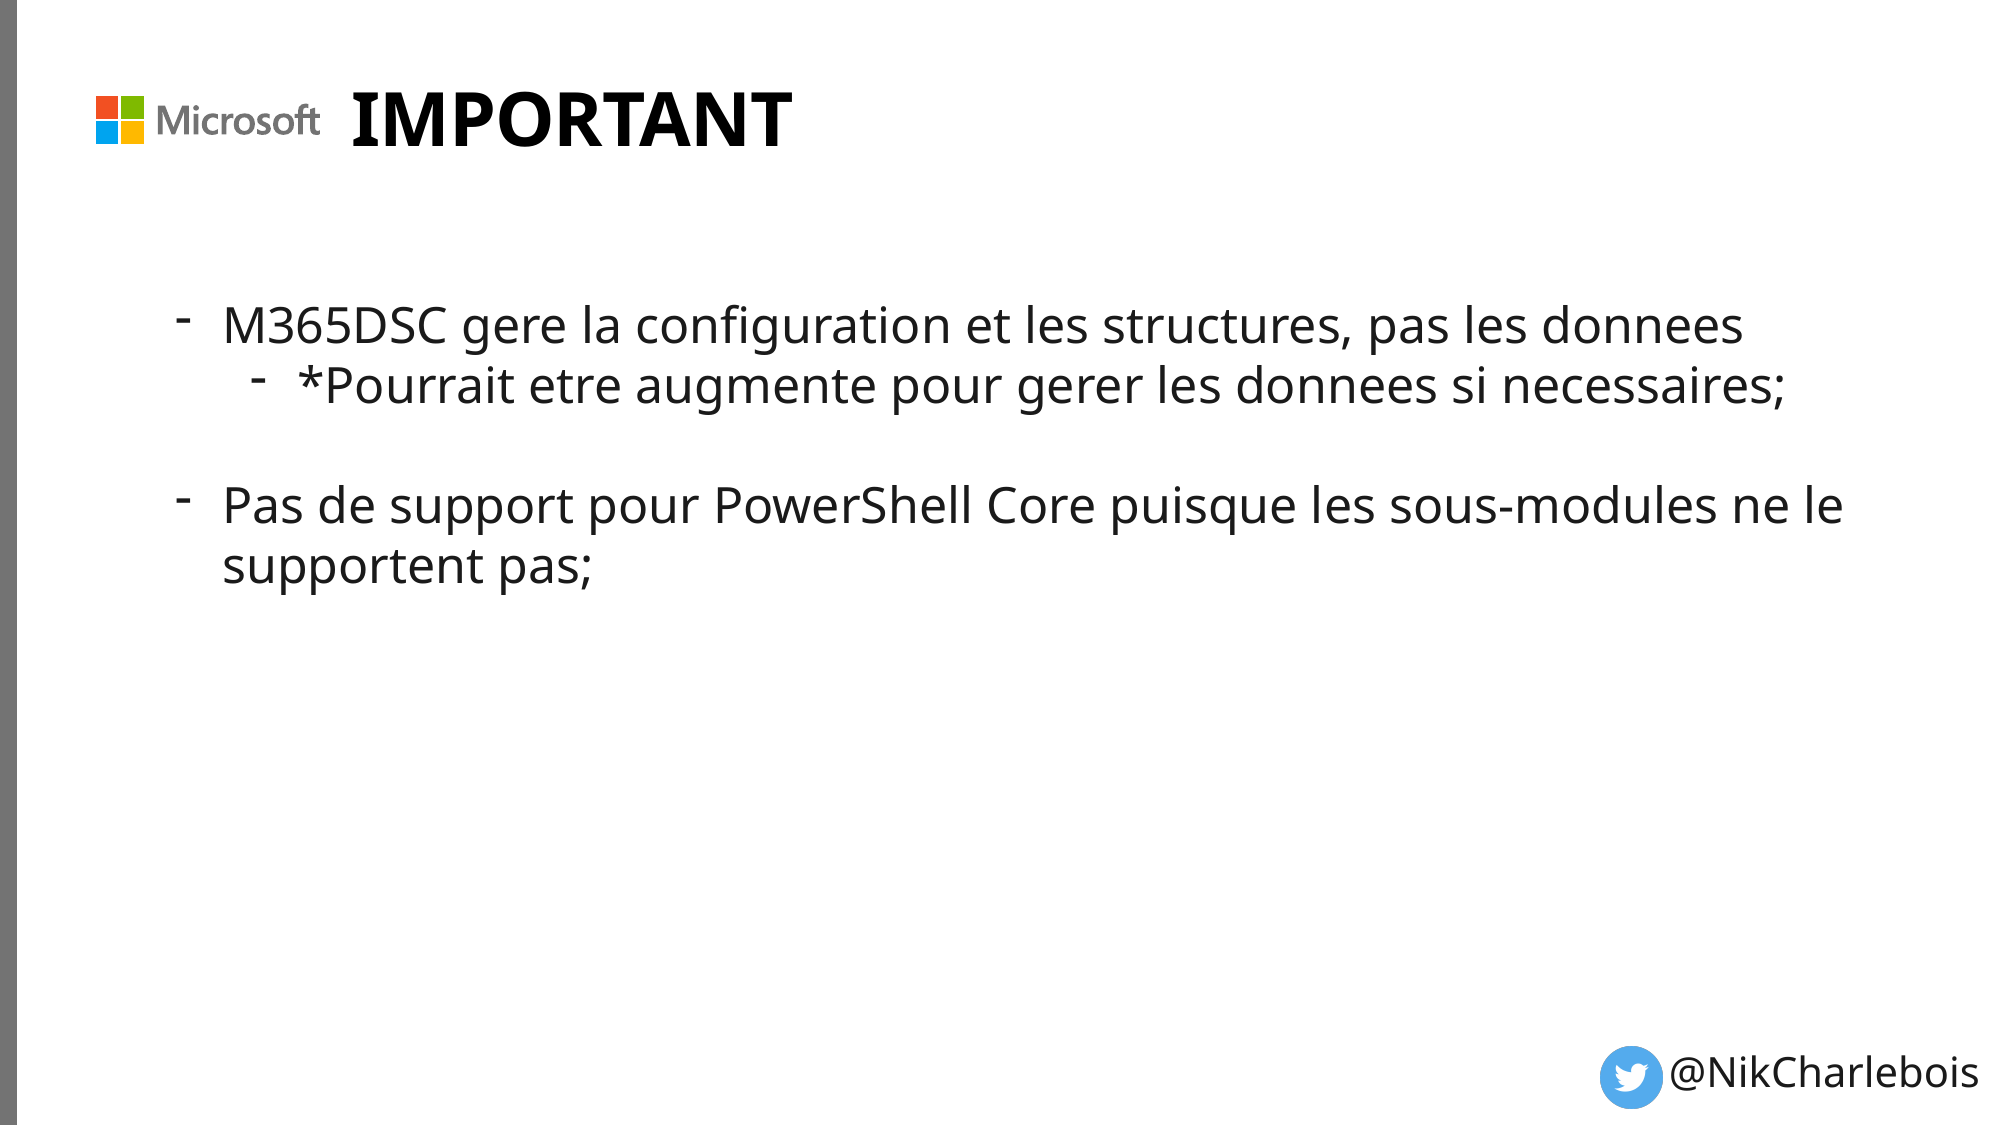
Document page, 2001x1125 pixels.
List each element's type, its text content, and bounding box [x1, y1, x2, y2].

picture [0, 0, 17, 1125]
picture [1600, 1045, 1663, 1109]
title IMPORTANT [351, 70, 1852, 162]
text_box M365DSC gere la configuration et les structures, pas les donnees *Pourrait etre augmente pour gerer les donnees si necessaires; Pas de support pour PowerShell Core puisque les sous-modules ne le supportent pas; [160, 286, 1869, 602]
text_box @NikCharlebois [1668, 1046, 1995, 1097]
